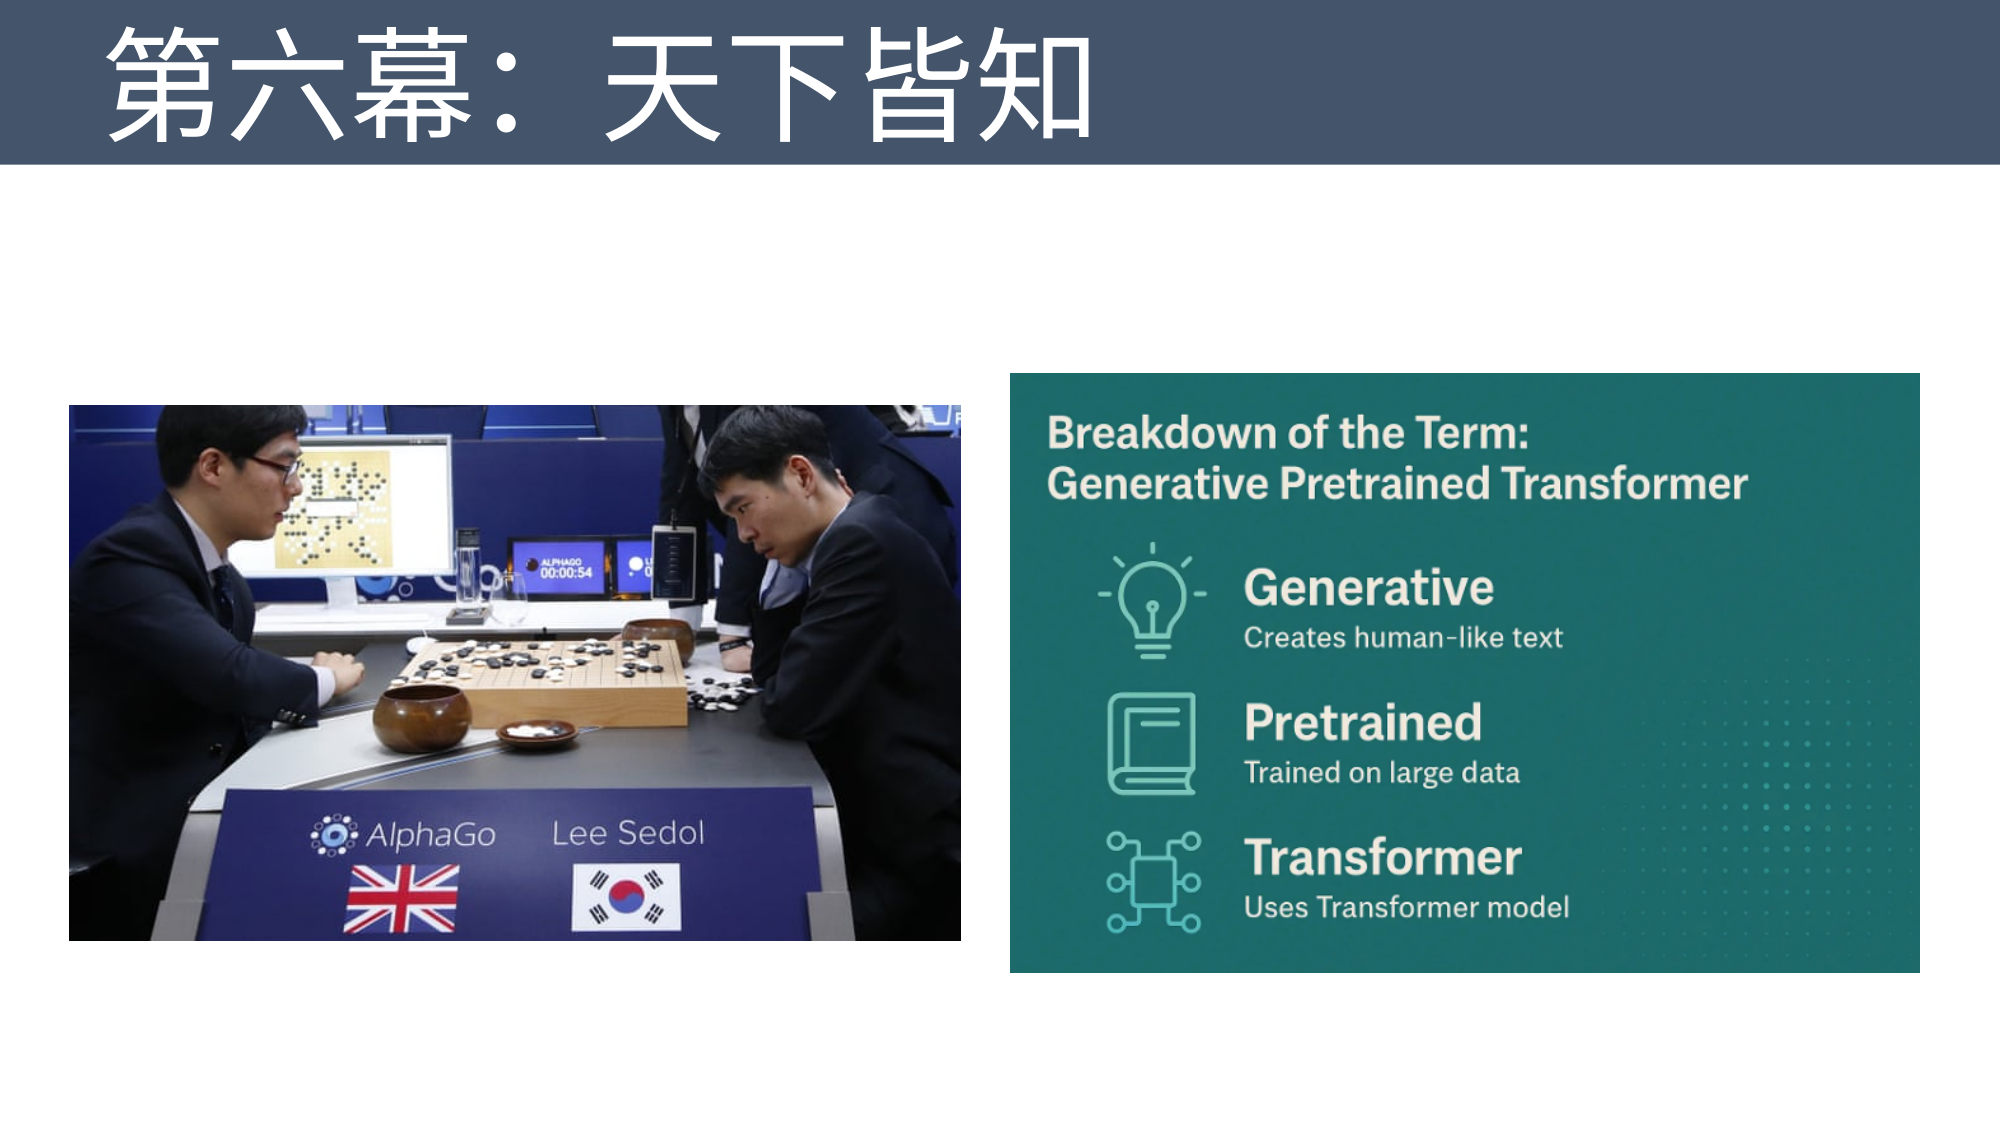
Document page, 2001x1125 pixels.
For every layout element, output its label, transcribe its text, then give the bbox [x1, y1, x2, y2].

text_box 第六幕：天下皆知 [0, 0, 2000, 165]
picture [1010, 373, 1920, 973]
picture [69, 405, 961, 941]
